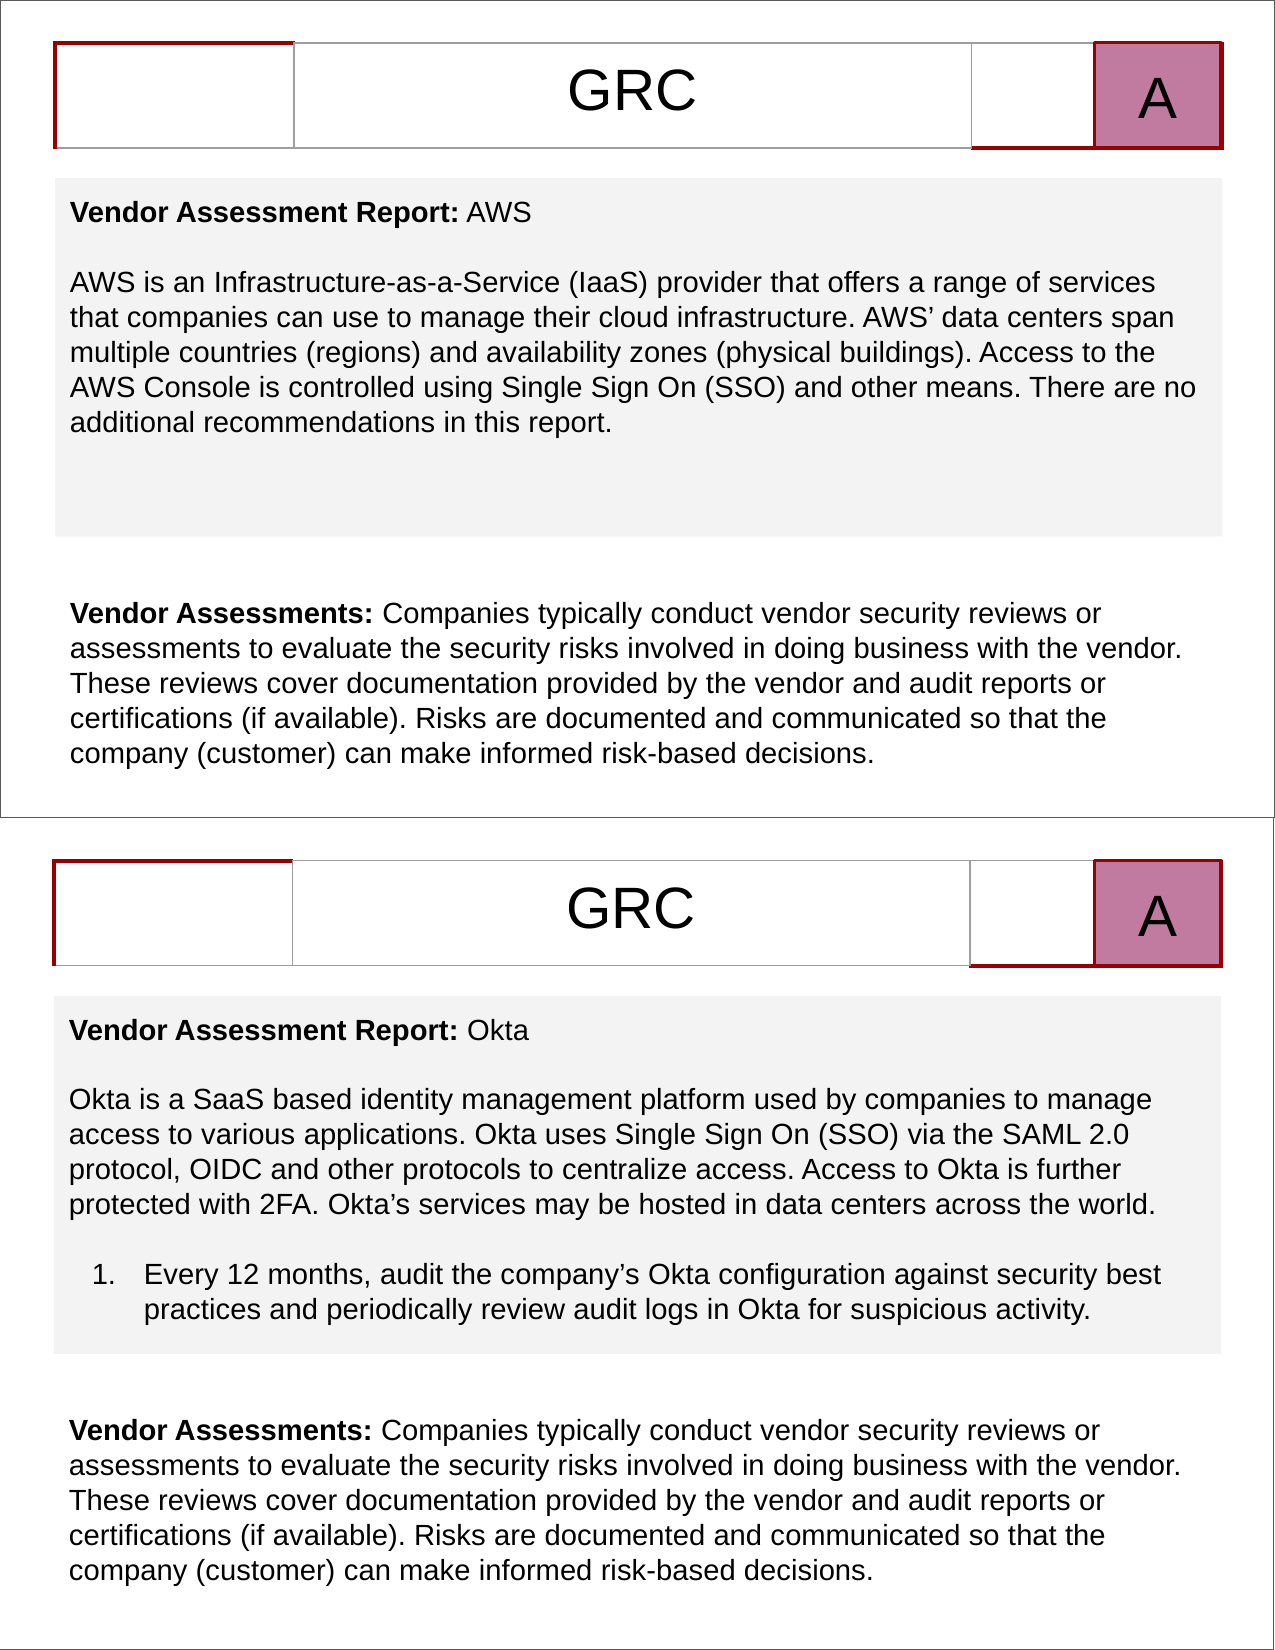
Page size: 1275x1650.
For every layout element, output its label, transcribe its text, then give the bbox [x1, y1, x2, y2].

table_header [57, 45, 293, 147]
text_box Vendor Assessment Report: Okta Okta is a SaaS based identity management platform used by companies to manage access to various applications. Okta uses Single Sign On (SSO) via the SAML 2.0 protocol, OIDC and other protocols to centralize access. Access to Okta is further protected with 2FA. Okta’s services may be hosted in data centers across the world. Every 12 months, audit the company’s Okta configuration against security best practices and periodically review audit logs in Okta for suspicious activity. [53, 995, 1222, 1354]
text_box Vendor Assessment Report: AWS AWS is an Infrastructure-as-a-Service (IaaS) provider that offers a range of services that companies can use to manage their cloud infrastructure. AWS’ data centers span multiple countries (regions) and availability zones (physical buildings). Access to the AWS Console is controlled using Single Sign On (SSO) and other means. There are no additional recommendations in this report. [55, 178, 1223, 537]
text_box [0, 818, 1274, 1650]
text_box Vendor Assessments: Companies typically conduct vendor security reviews or assessments to evaluate the security risks involved in doing business with the vendor. These reviews cover documentation provided by the vendor and audit reports or certifications (if available). Risks are documented and communicated so that the company (customer) can make informed risk-based decisions. [53, 1396, 1222, 1590]
text_box [0, 0, 1275, 818]
text_box Vendor Assessments: Companies typically conduct vendor security reviews or assessments to evaluate the security risks involved in doing business with the vendor. These reviews cover documentation provided by the vendor and audit reports or certifications (if available). Risks are documented and communicated so that the company (customer) can make informed risk-based decisions. [55, 579, 1223, 772]
text_box A [1094, 42, 1222, 148]
table_header GRC [295, 44, 971, 147]
table_header GRC [293, 861, 969, 965]
text_box A [1094, 860, 1222, 966]
table_header [972, 44, 1094, 146]
table_header [971, 861, 1094, 964]
table_header [56, 863, 292, 965]
